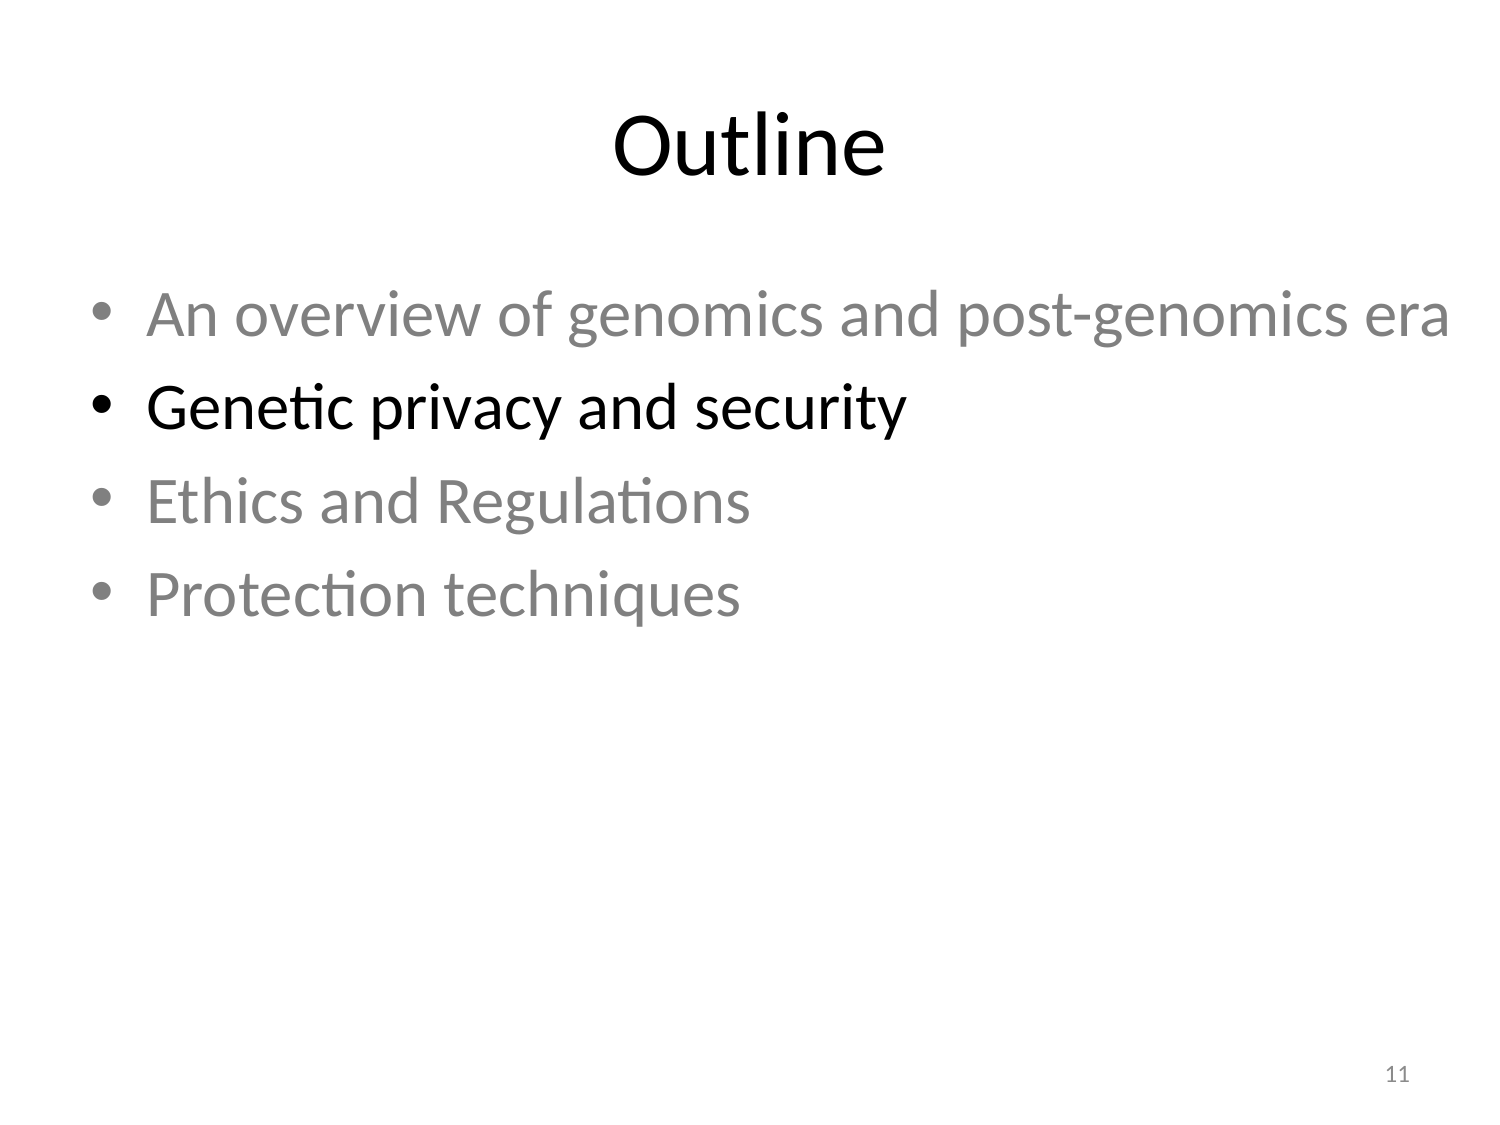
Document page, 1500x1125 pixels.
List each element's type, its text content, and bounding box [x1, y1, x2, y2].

list An overview of genomics and post-genomics era Genetic privacy and security Ethics and Regulations Protection techniques [75, 262, 1500, 1005]
slide_number 11 [1074, 1042, 1425, 1103]
title Outline [75, 45, 1425, 233]
